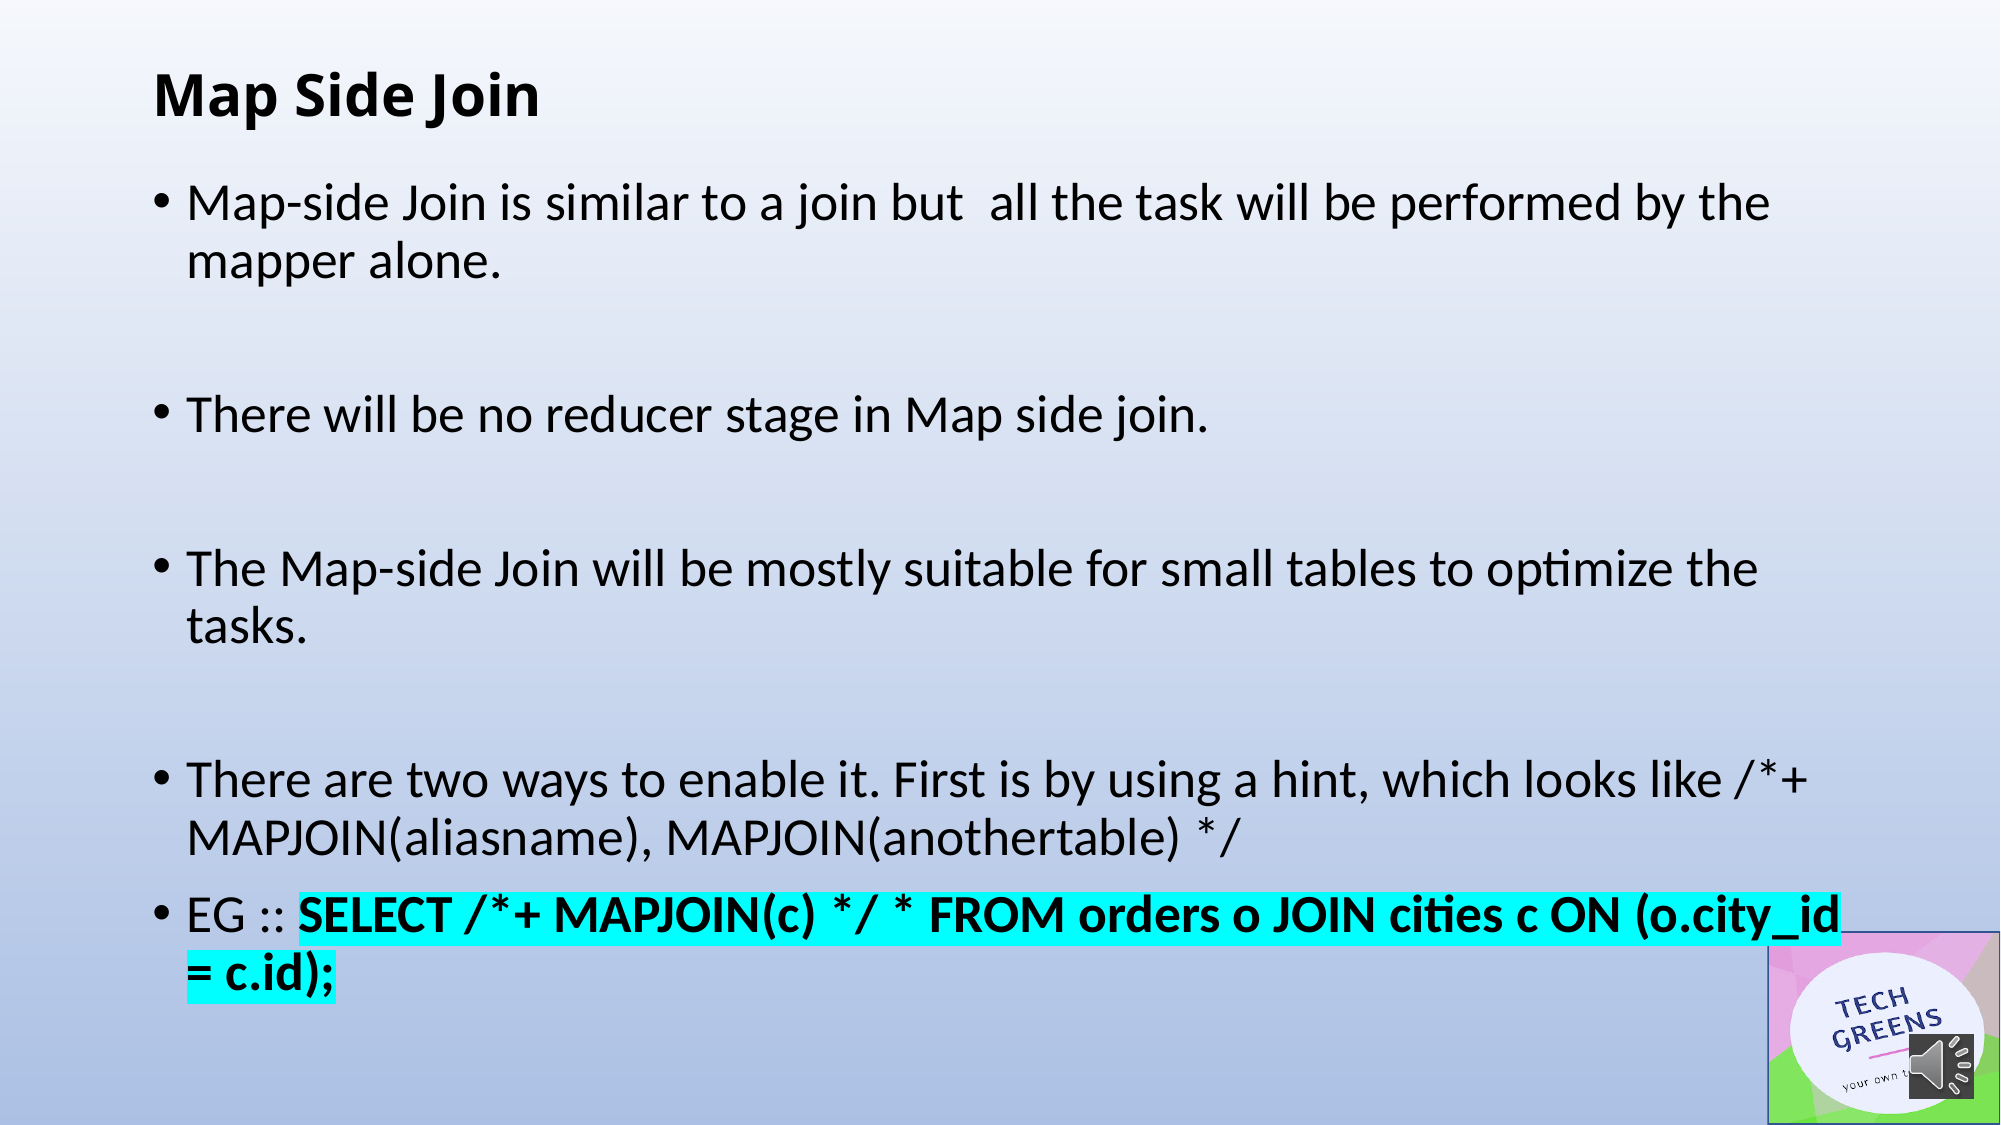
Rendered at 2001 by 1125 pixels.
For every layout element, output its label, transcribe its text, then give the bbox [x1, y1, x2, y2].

picture [1769, 933, 1999, 1123]
list Map-side Join is similar to a join but all the task will be performed by the mapper alone. There will be no reducer stage in Map side join. The Map-side Join will be mostly suitable for small tables to optimize the tasks. There are two ways to enable it. First is by using a hint, which looks like /*+ MAPJOIN(aliasname), MAPJOIN(anothertable) */ EG :: SELECT /*+ MAPJOIN(c) */ * FROM orders o JOIN cities c ON (o.city_id = c.id); [137, 166, 1863, 1014]
title Map Side Join [137, 59, 1863, 135]
